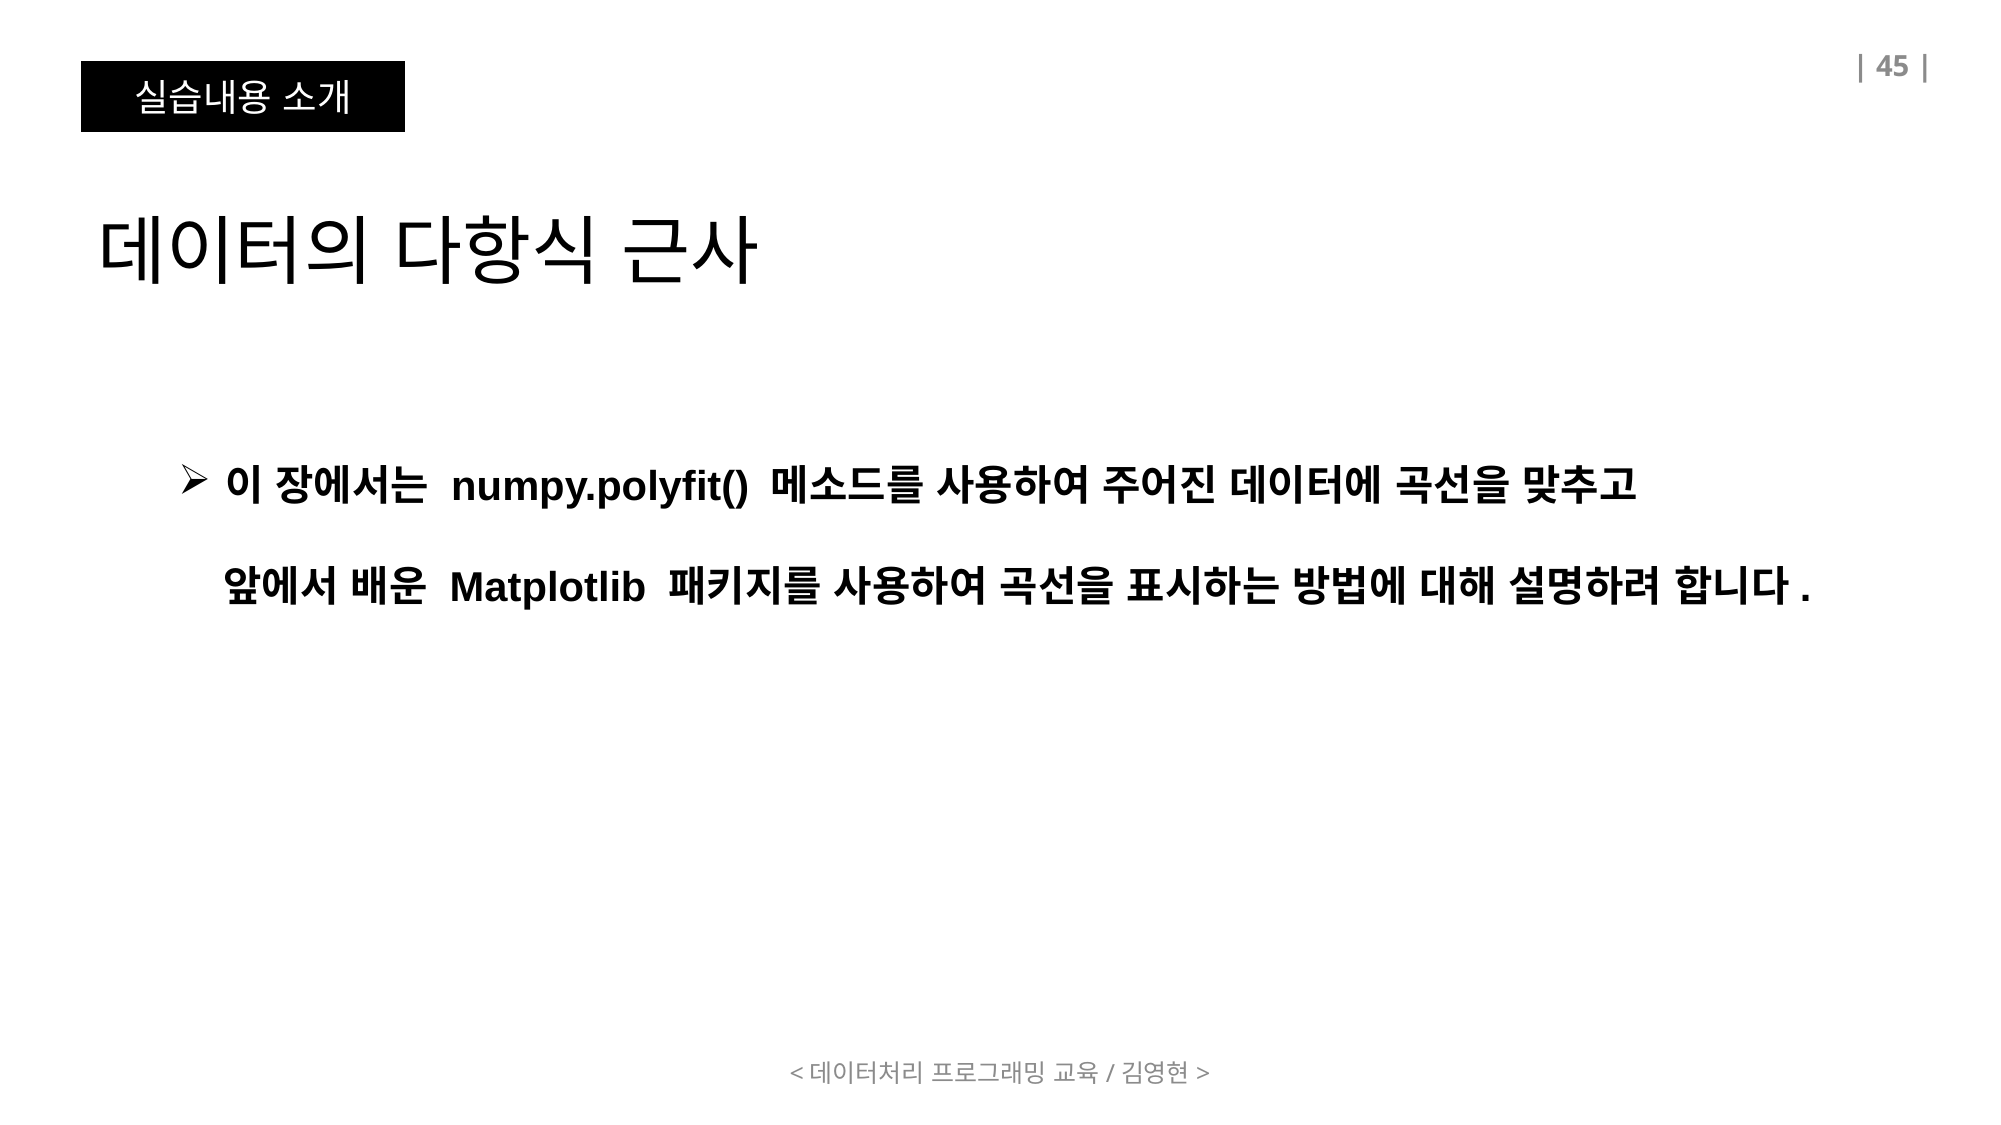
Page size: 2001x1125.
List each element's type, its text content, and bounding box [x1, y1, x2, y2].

slide_number | 45 | [1497, 37, 1948, 98]
text_box 이 장에서는 numpy.polyfit() 메소드를 사용하여 주어진 데이터에 곡선을 맞추고 앞에서 배운 Matplotlib 패키지를 사용하여 곡선을 표시하는 방법에 대해 설명하려 합니다. [163, 401, 1993, 617]
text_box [81, 61, 1543, 302]
footer <데이터처리 프로그래밍 교육/김영현> [662, 1042, 1338, 1103]
